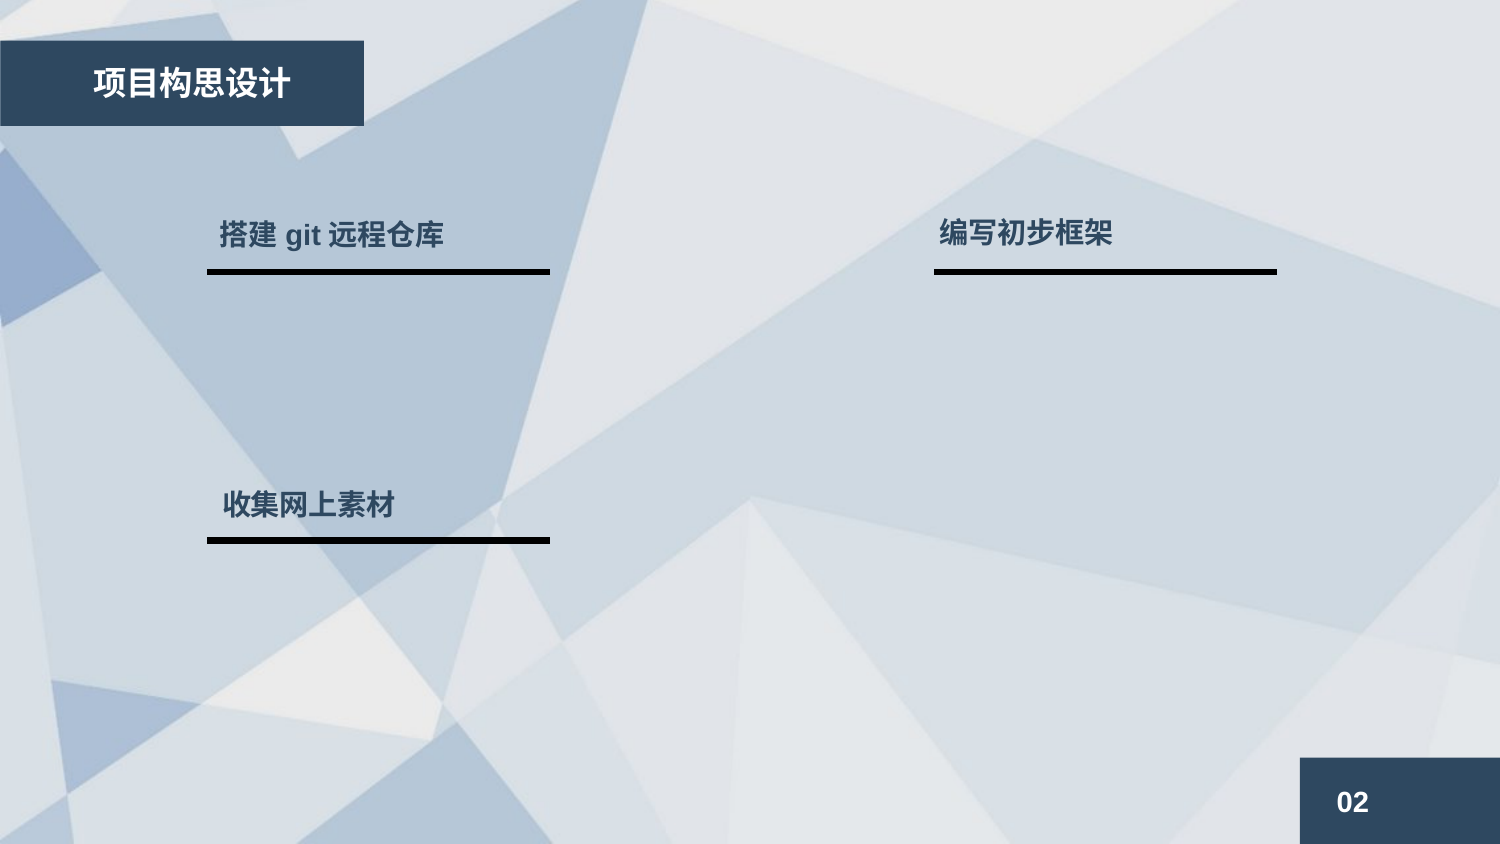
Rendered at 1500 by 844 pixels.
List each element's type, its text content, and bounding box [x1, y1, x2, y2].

text_box [0, 39, 366, 128]
text_box 搭建git远程仓库 [205, 208, 462, 259]
text_box 编写初步框架 [925, 207, 1254, 258]
text_box 收集网上素材 [207, 478, 495, 529]
text_box 02 [1321, 776, 1398, 826]
text_box [1298, 755, 1500, 844]
picture [0, 0, 1500, 844]
text_box 项目构思设计 [78, 54, 457, 110]
